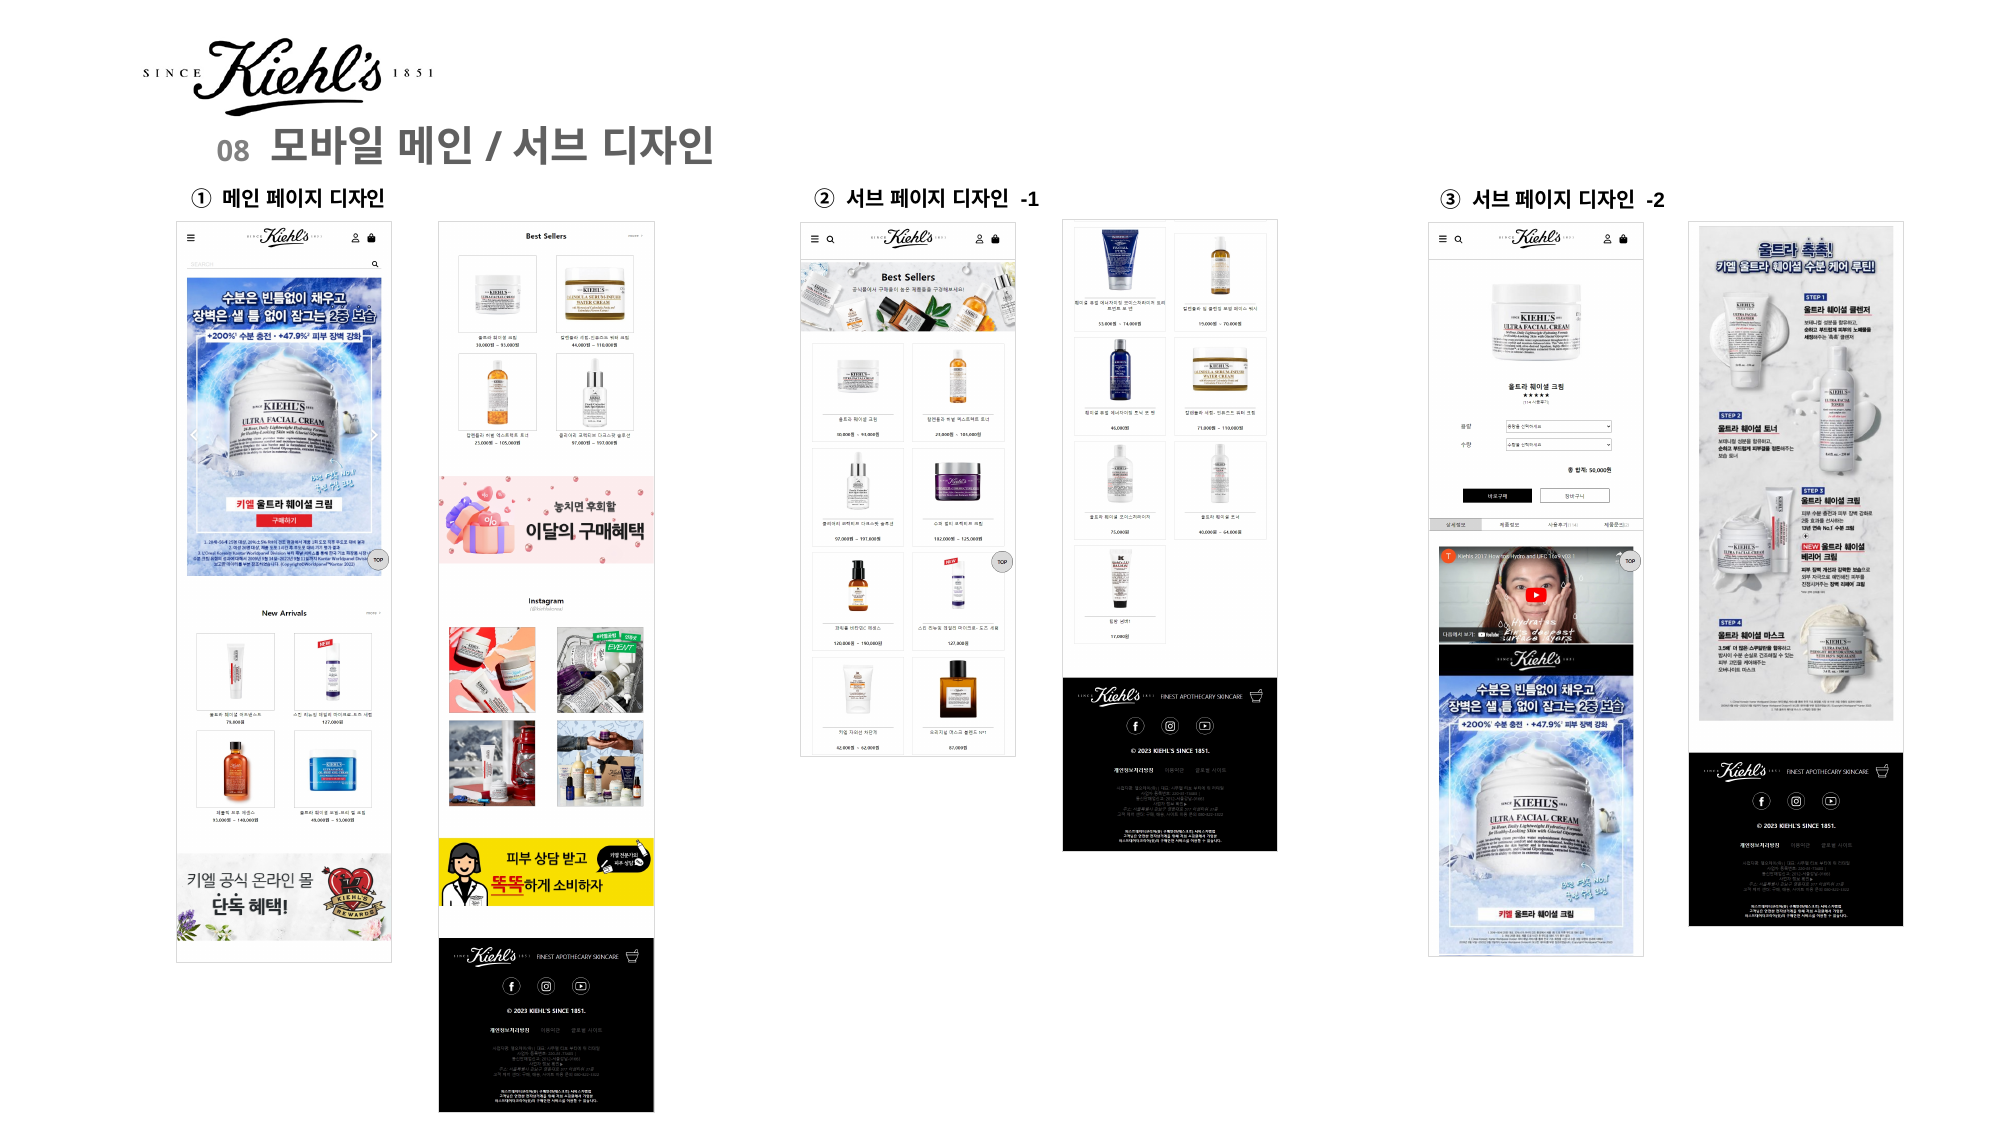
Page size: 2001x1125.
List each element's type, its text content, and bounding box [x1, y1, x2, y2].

picture [1688, 221, 1904, 927]
picture [136, 36, 439, 117]
text_box 08 모바일 메인/서브 디자인 [201, 117, 760, 179]
text_box ① 메인 페이지 디자인 [176, 178, 547, 219]
picture [1062, 218, 1278, 852]
text_box ③ 서브 페이지 디자인 -2 [1425, 179, 1796, 220]
picture [800, 222, 1016, 757]
text_box ② 서브 페이지 디자인 -1 [800, 178, 1170, 219]
picture [176, 221, 392, 962]
picture [1428, 222, 1644, 957]
picture [438, 221, 654, 1112]
